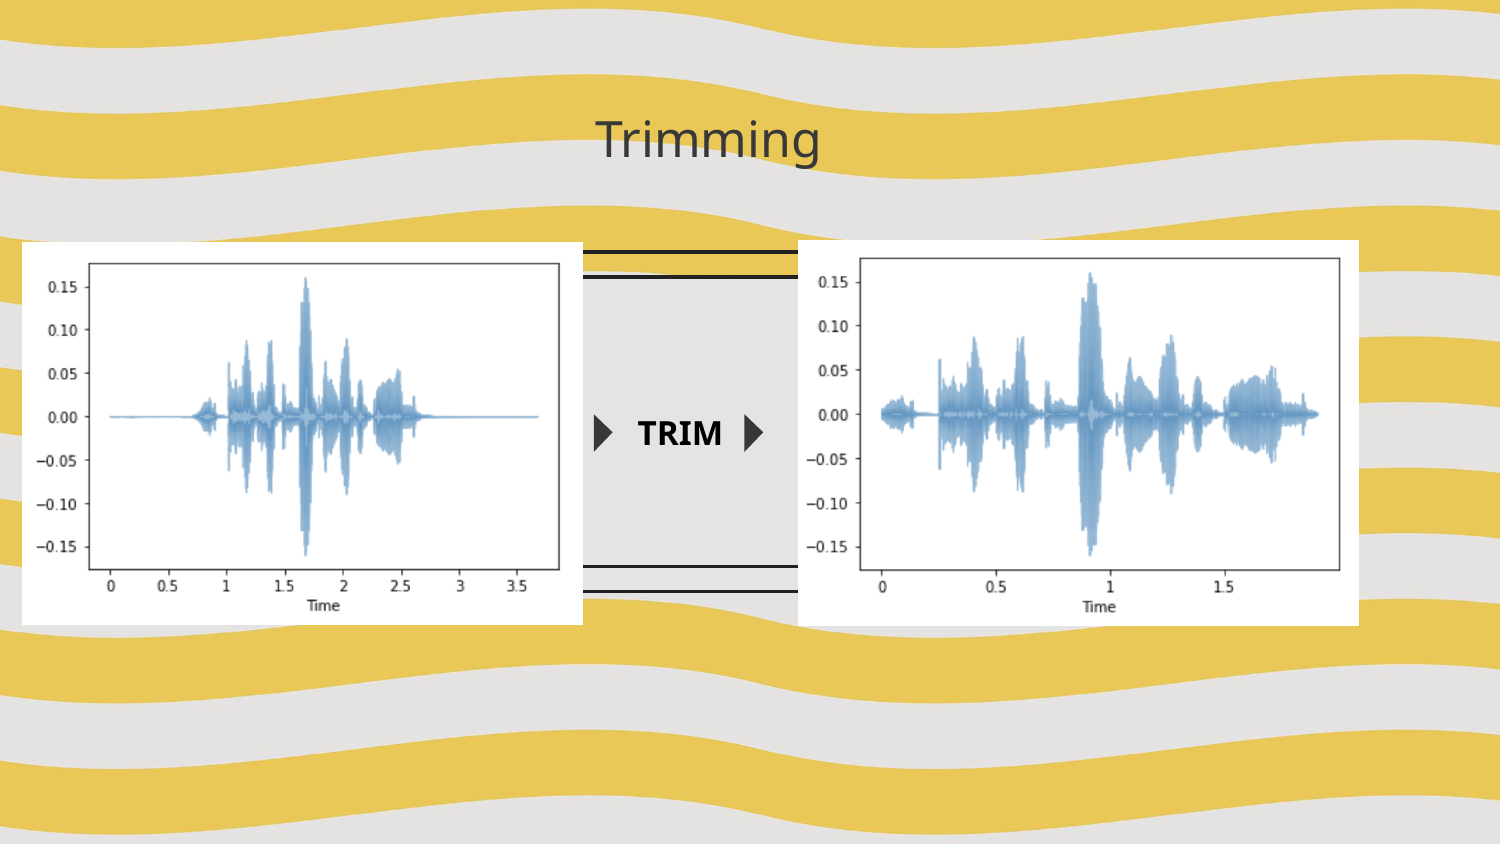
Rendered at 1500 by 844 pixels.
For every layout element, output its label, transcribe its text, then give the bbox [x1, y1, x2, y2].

text_box TRIM [622, 405, 753, 460]
text_box [753, 422, 764, 443]
text_box [593, 414, 613, 452]
title Trimming [76, 92, 1341, 171]
picture [0, 0, 1500, 844]
